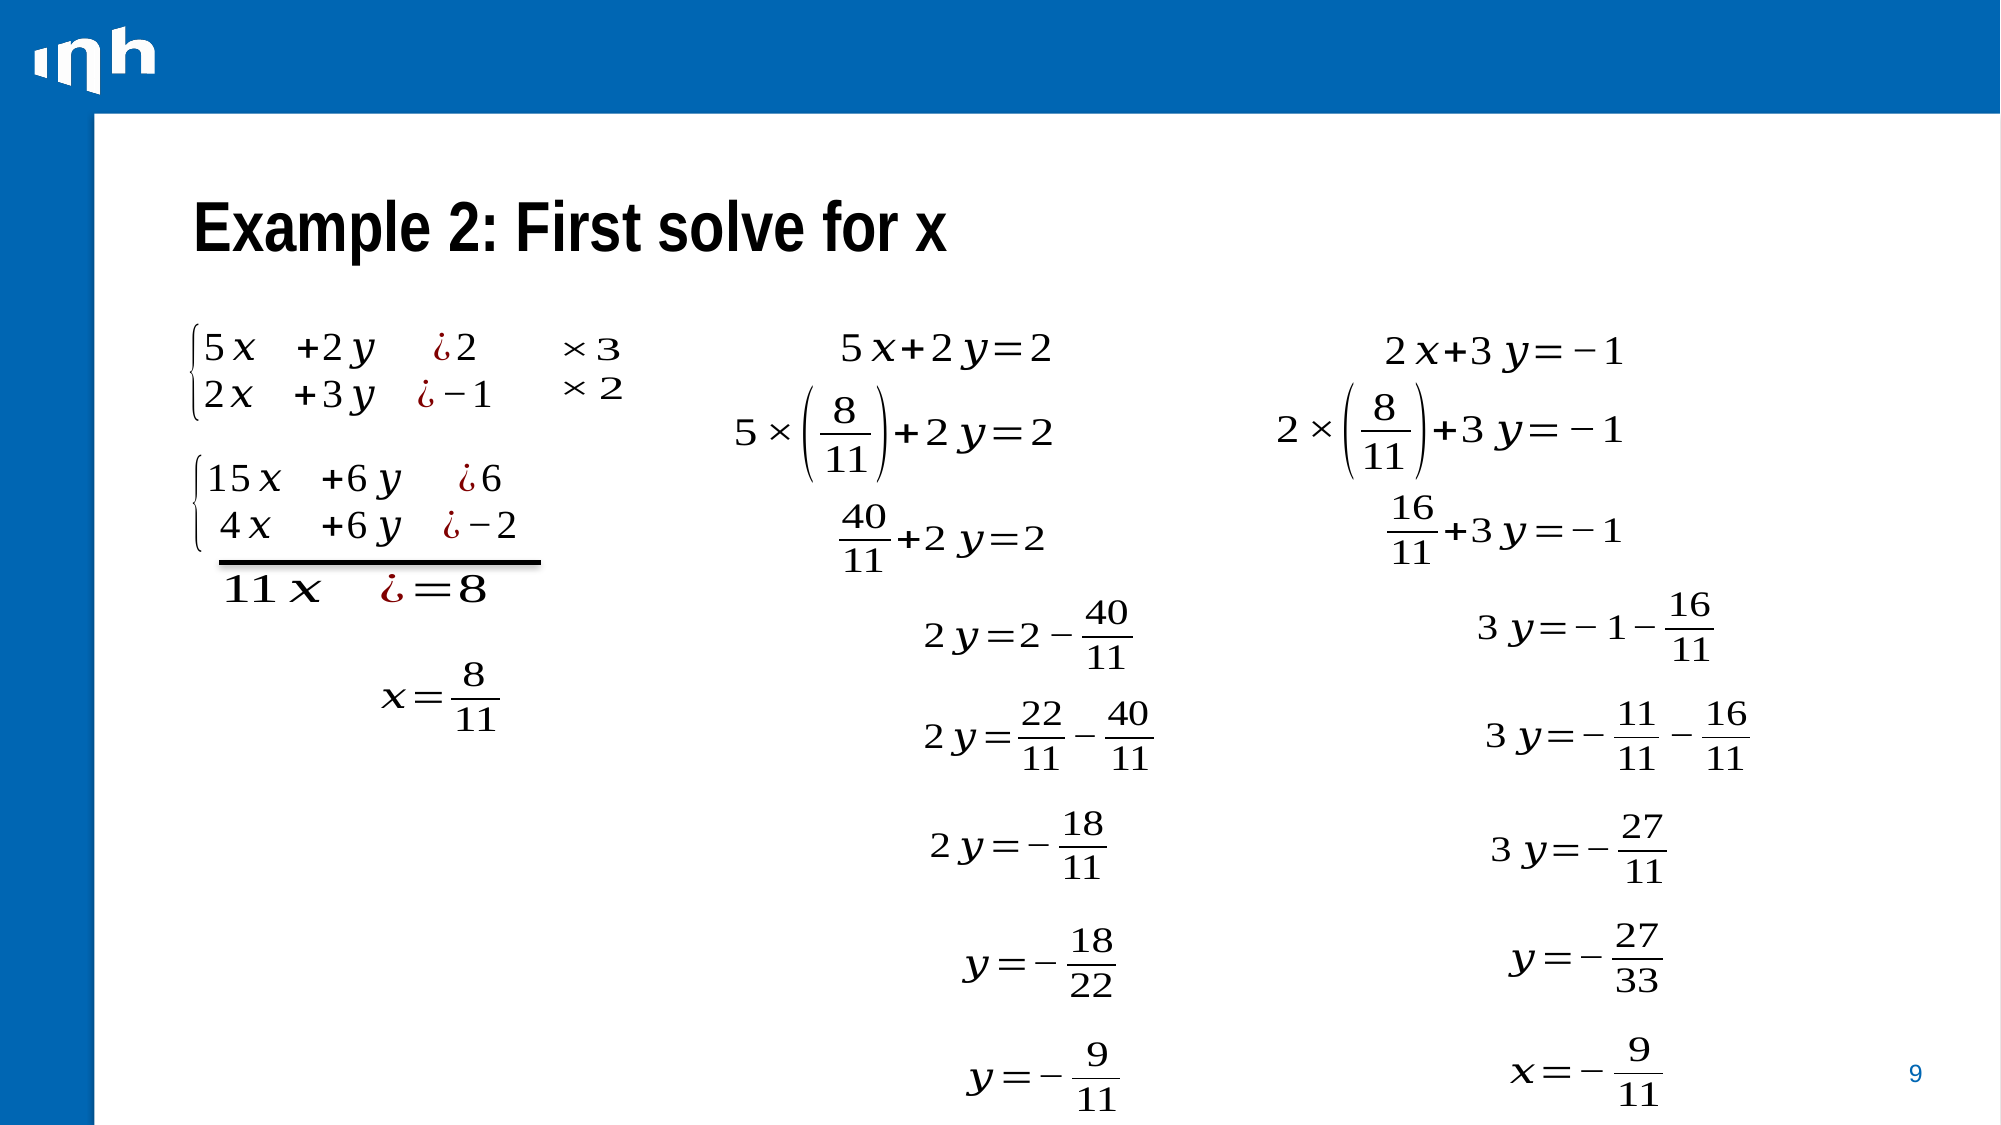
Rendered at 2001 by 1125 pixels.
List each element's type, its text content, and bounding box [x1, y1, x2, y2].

slide_number 9 [1471, 1042, 1938, 1103]
title Example 2: First solve for x [178, 172, 1867, 276]
picture [23, 7, 166, 114]
